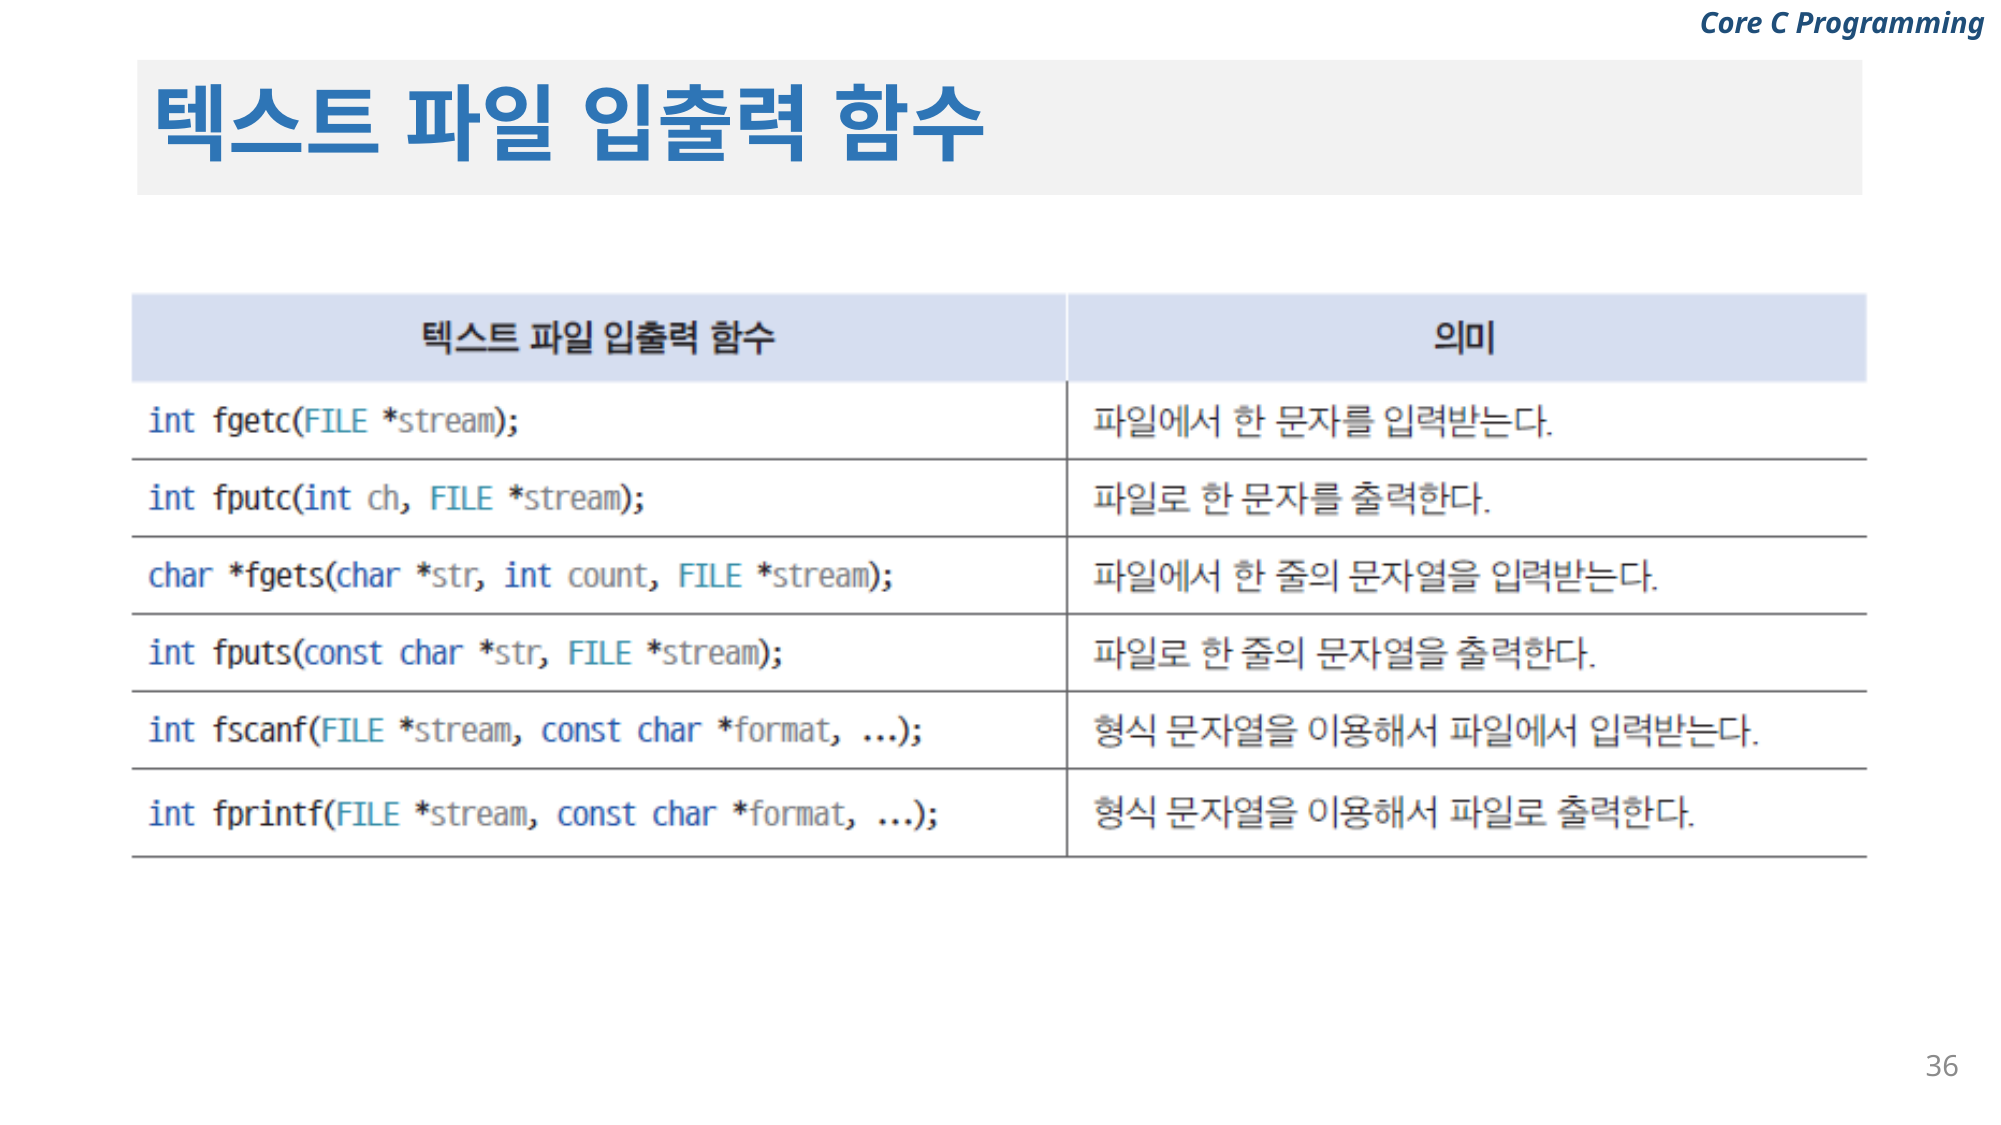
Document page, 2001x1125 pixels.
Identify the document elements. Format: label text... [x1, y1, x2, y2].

picture [126, 289, 1874, 867]
title 텍스트 파일 입출력 함수 [137, 59, 1863, 195]
slide_number 36 [1850, 1028, 1975, 1107]
